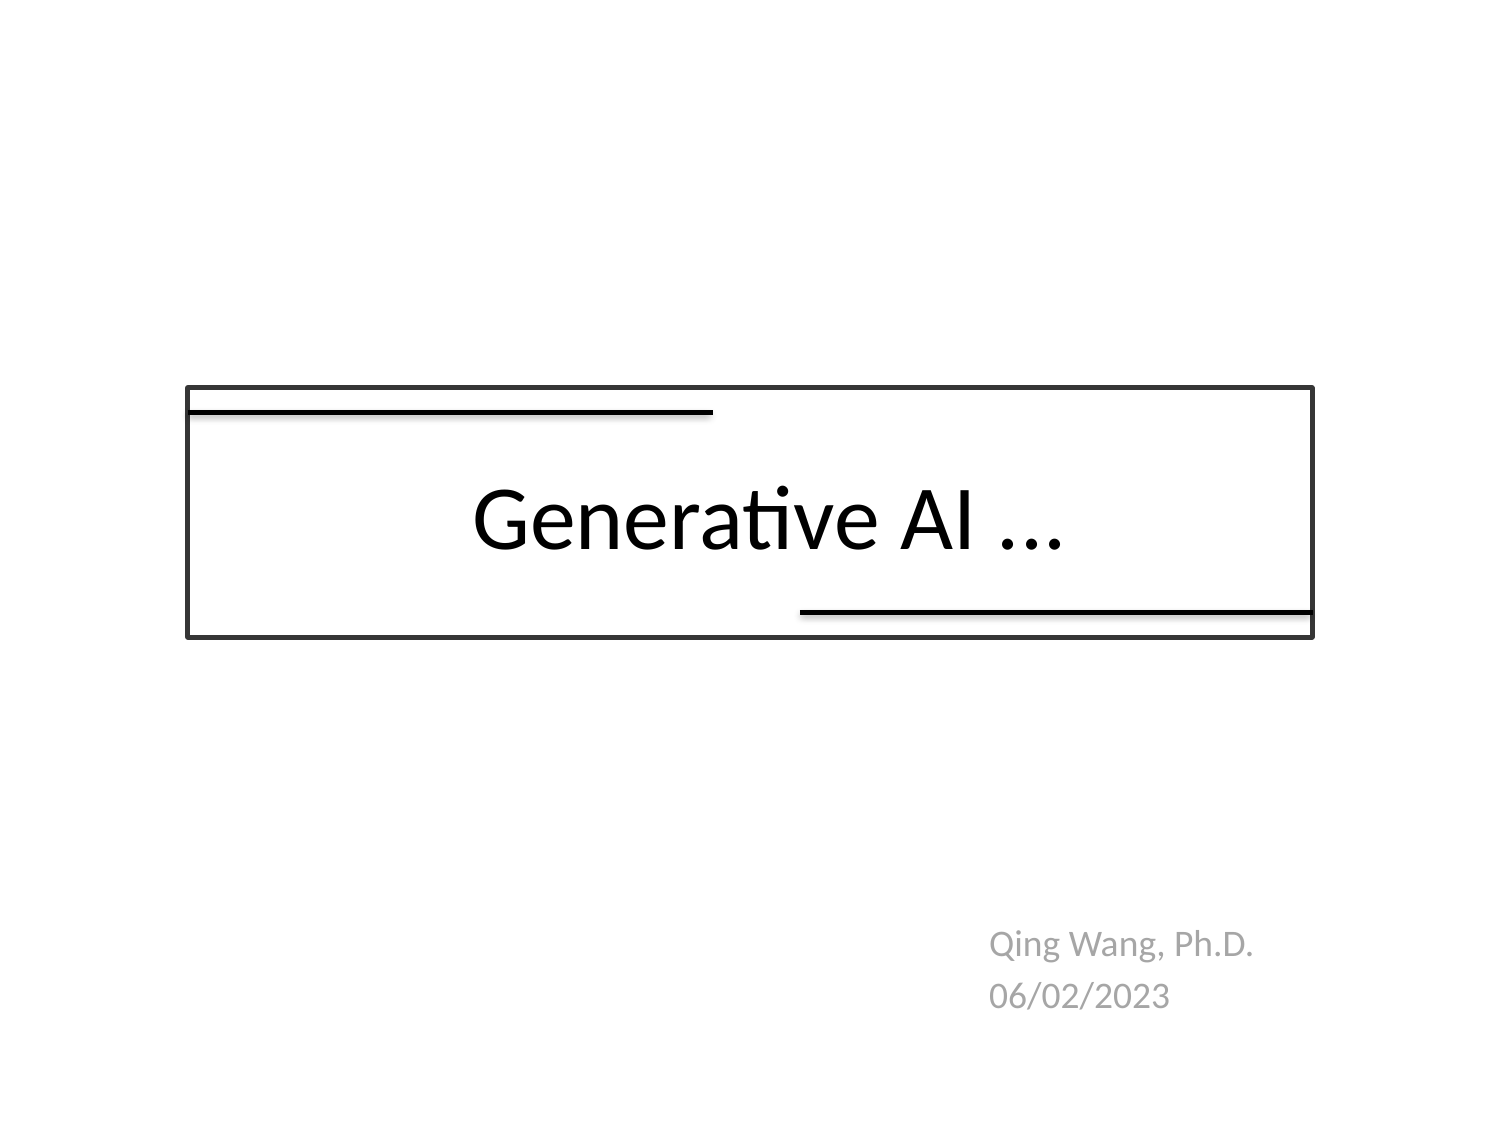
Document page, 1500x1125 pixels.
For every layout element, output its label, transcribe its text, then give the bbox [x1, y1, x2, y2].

title Generative AI ... [187, 387, 1313, 638]
subtitle Qing Wang, Ph.D. 06/02/2023 [974, 894, 1304, 1041]
